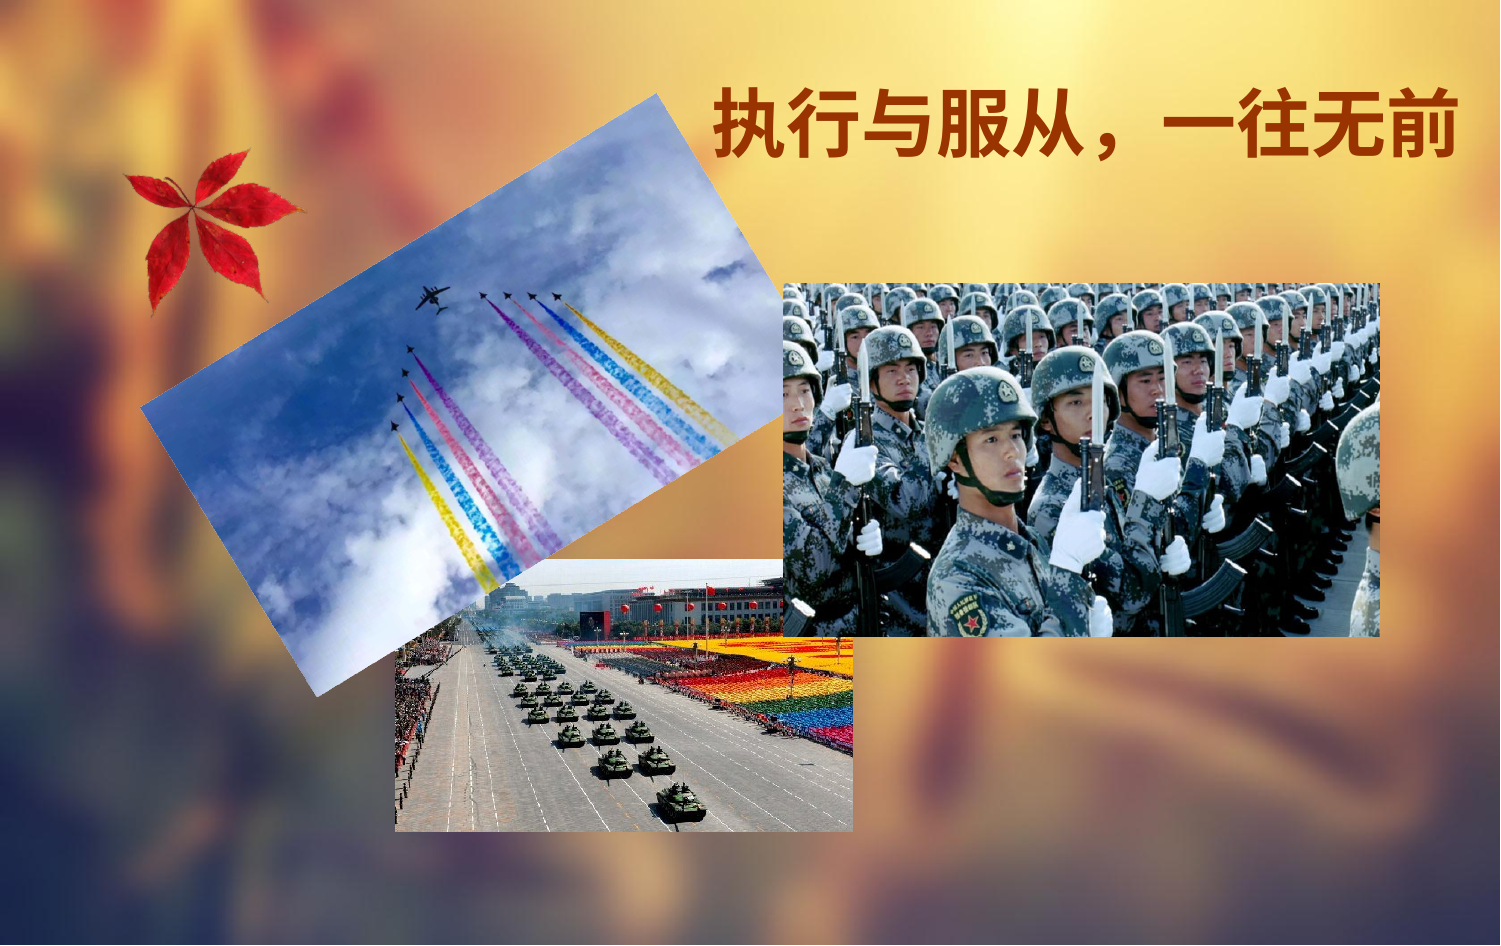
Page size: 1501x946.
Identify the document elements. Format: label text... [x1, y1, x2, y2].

text_box 执行与服从，一往无前 [696, 23, 1483, 174]
picture [0, 0, 1500, 945]
